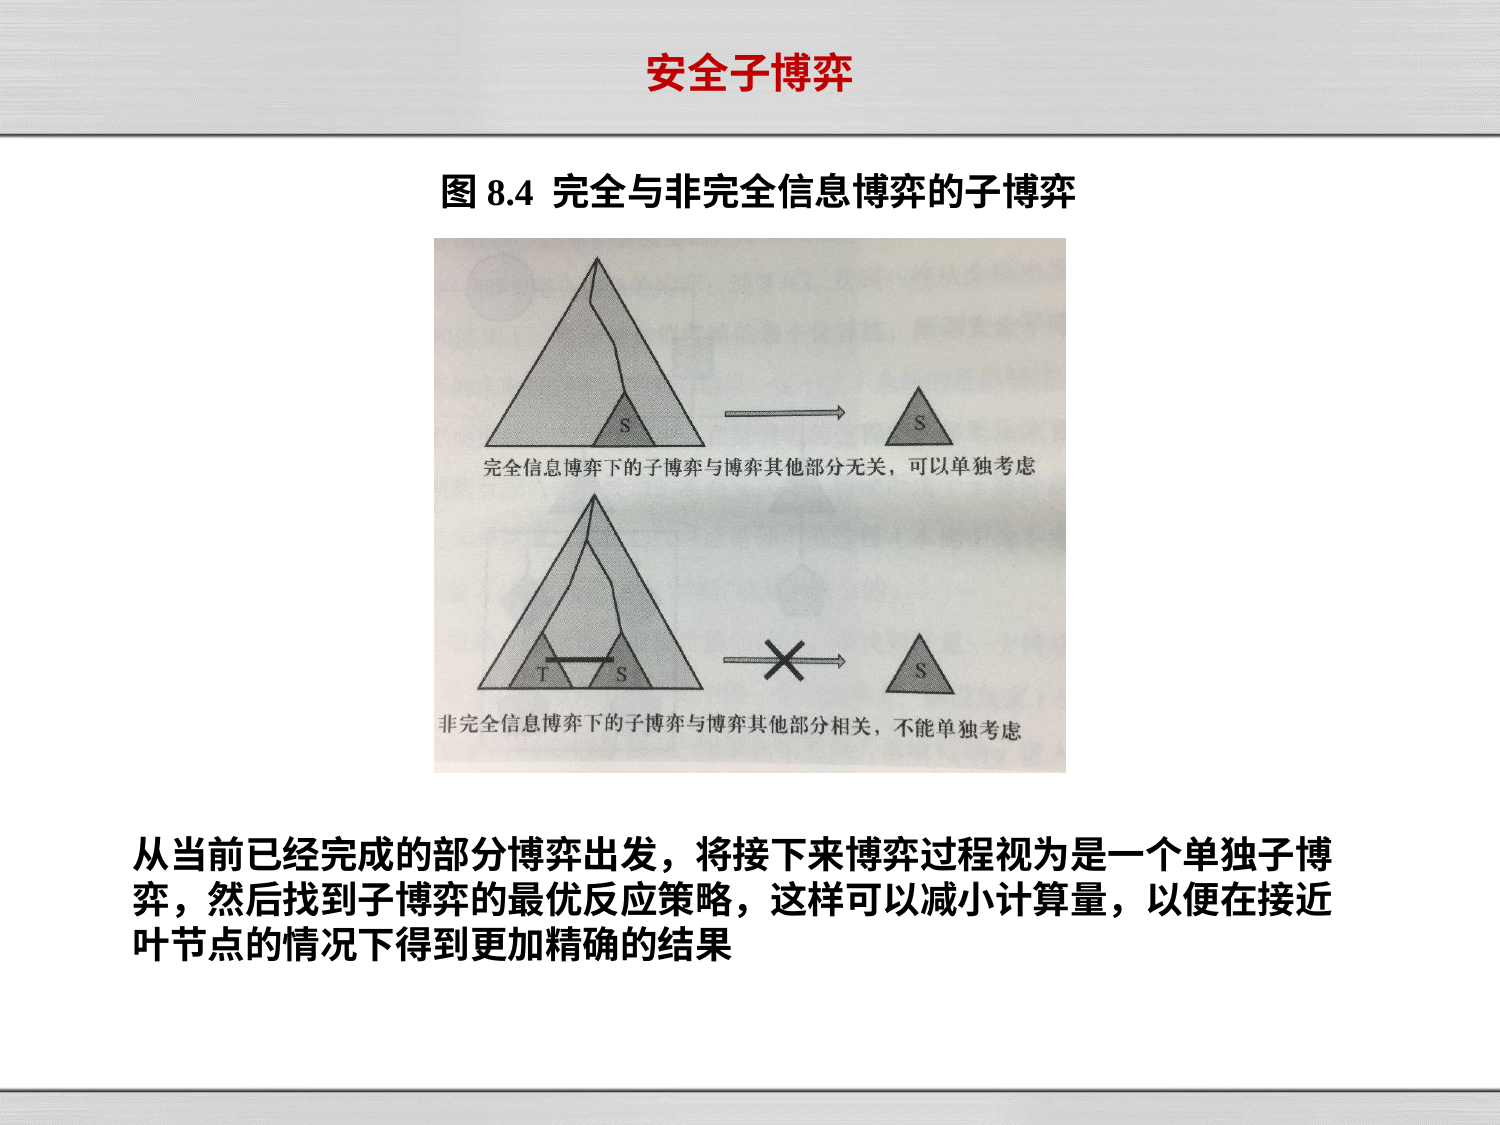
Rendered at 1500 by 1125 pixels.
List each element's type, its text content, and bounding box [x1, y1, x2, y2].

text_box 从当前已经完成的部分博弈出发，将接下来博弈过程视为是一个单独子博弈，然后找到子博弈的最优反应策略，这样可以减小计算量，以便在接近叶节点的情况下得到更加精确的结果 [117, 823, 1383, 974]
text_box 图8.4 完全与非完全信息博弈的子博弈 [300, 160, 1200, 221]
title 安全子博弈 [134, 13, 1366, 121]
picture [0, 0, 1500, 1125]
